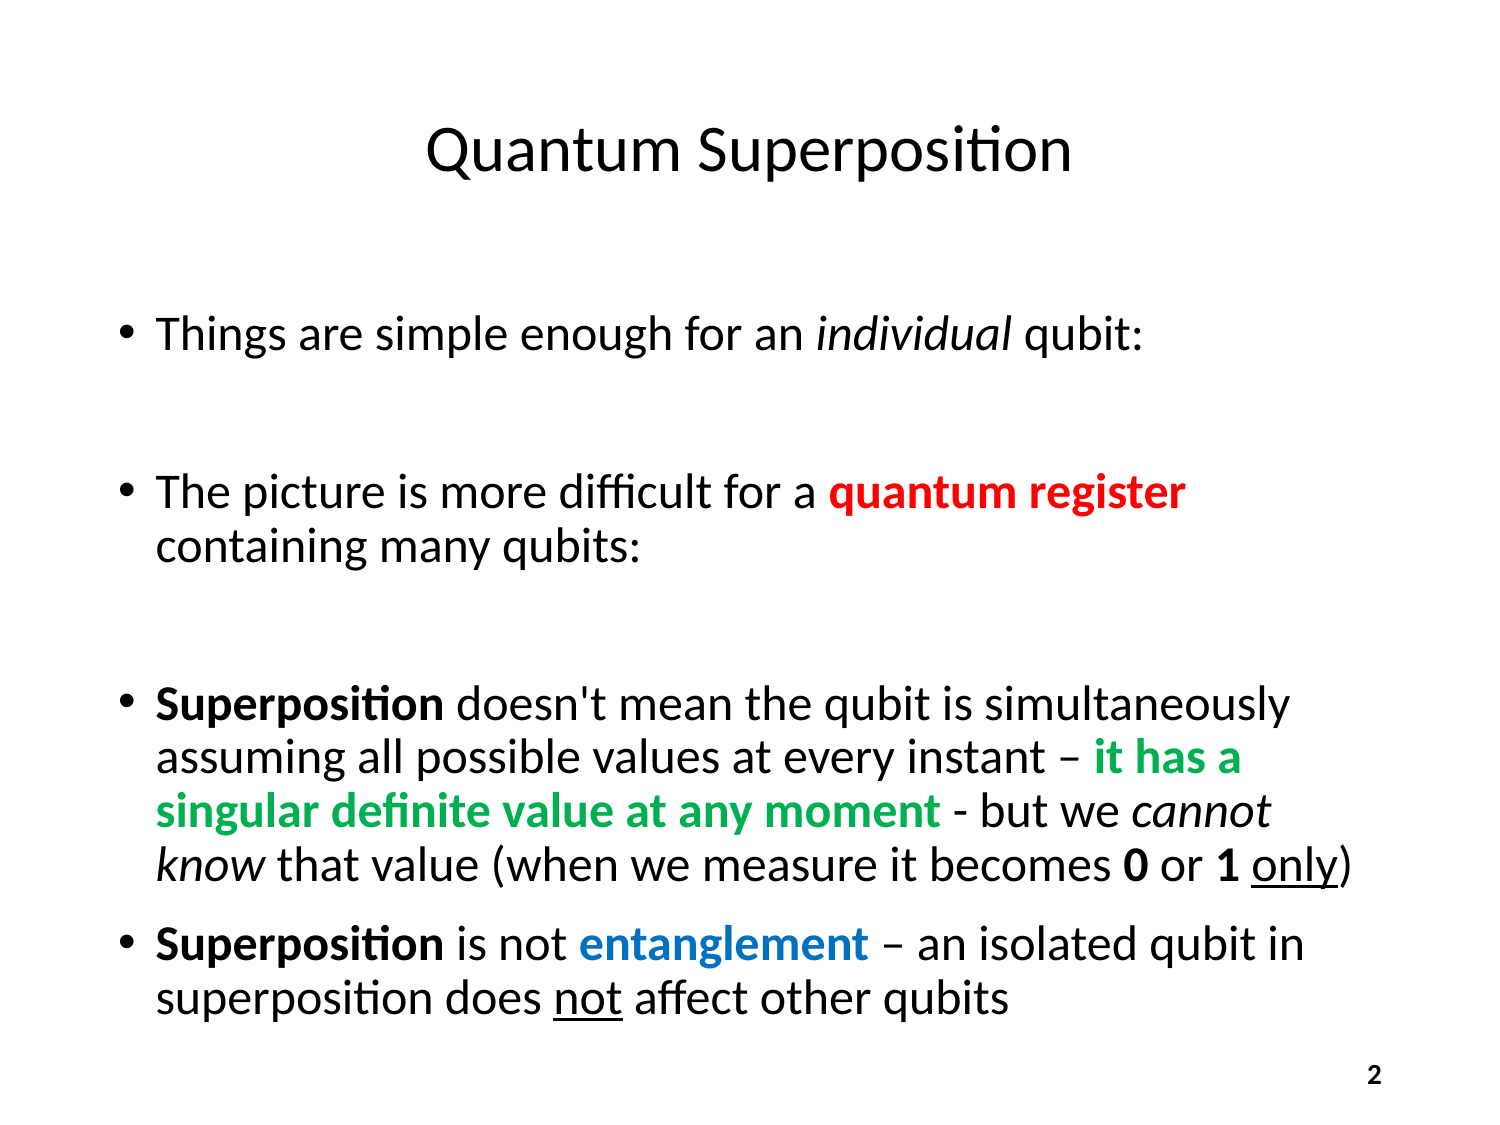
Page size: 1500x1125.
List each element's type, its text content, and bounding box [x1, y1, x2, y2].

slide_number 2 [1059, 1042, 1397, 1103]
title Quantum Superposition [103, 59, 1397, 241]
